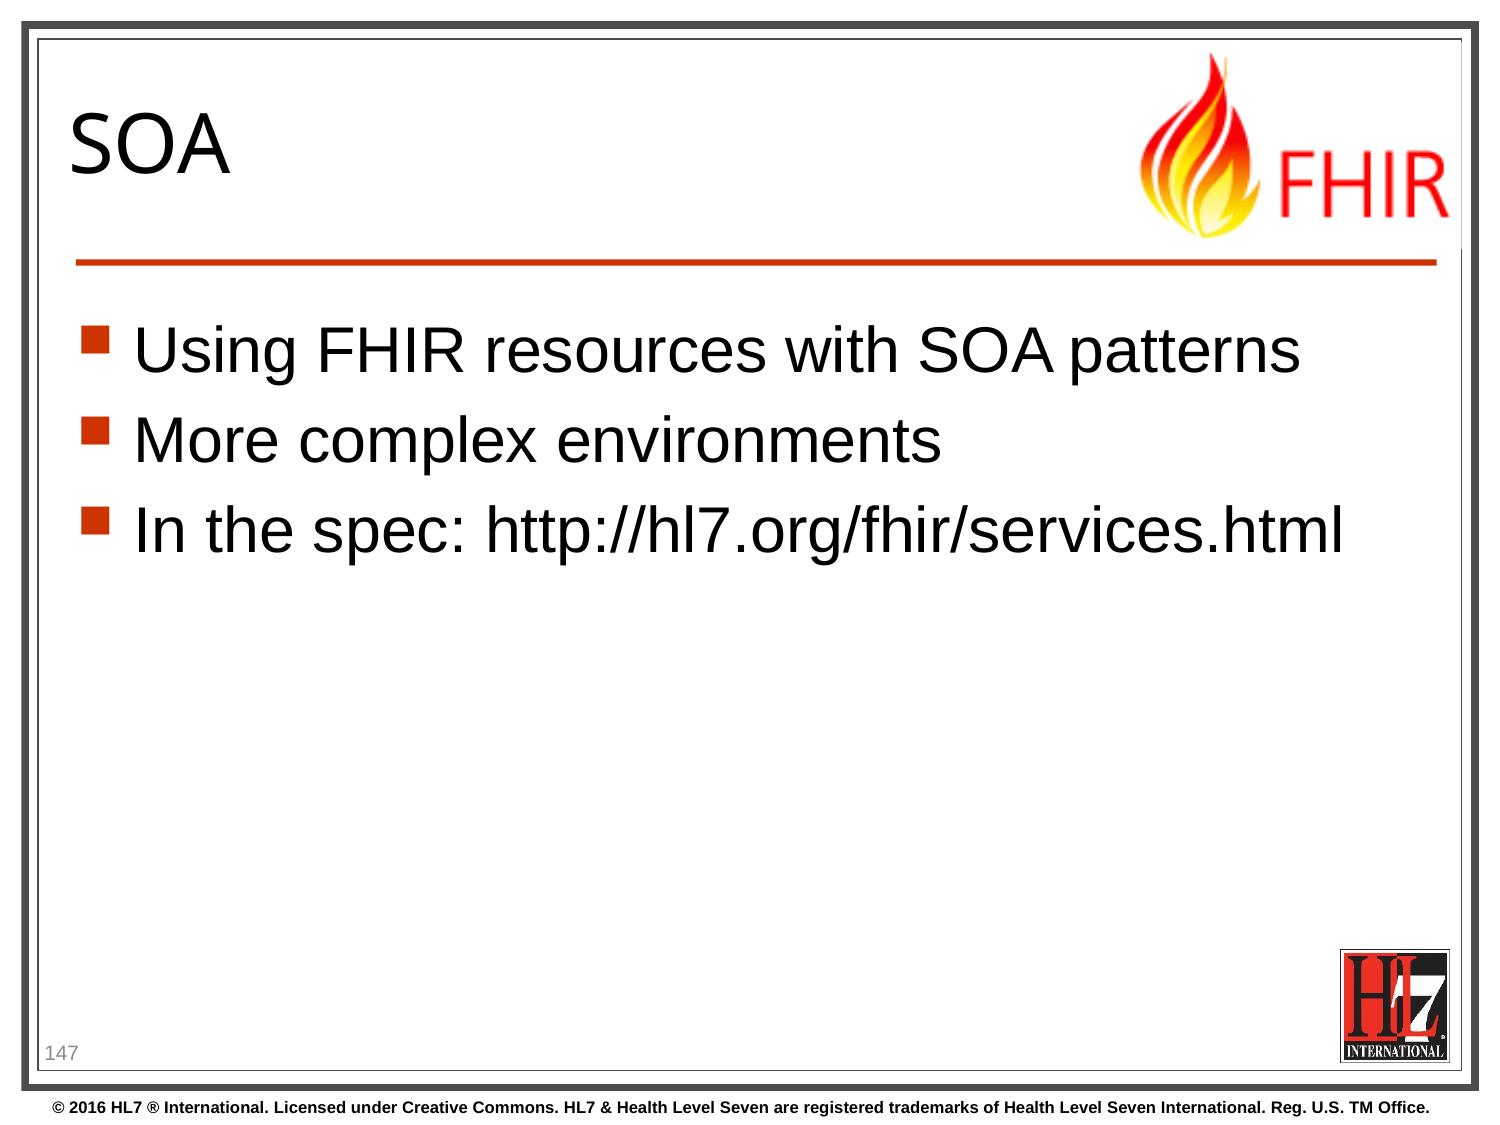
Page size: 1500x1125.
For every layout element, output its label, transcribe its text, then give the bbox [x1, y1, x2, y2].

picture [1128, 42, 1462, 249]
list Using FHIR resources with SOA patterns More complex environments In the spec: http://hl7.org/fhir/services.html [62, 299, 1438, 1035]
picture [1340, 949, 1450, 1063]
slide_number 147 [29, 1034, 148, 1071]
title SOA [53, 54, 1128, 244]
